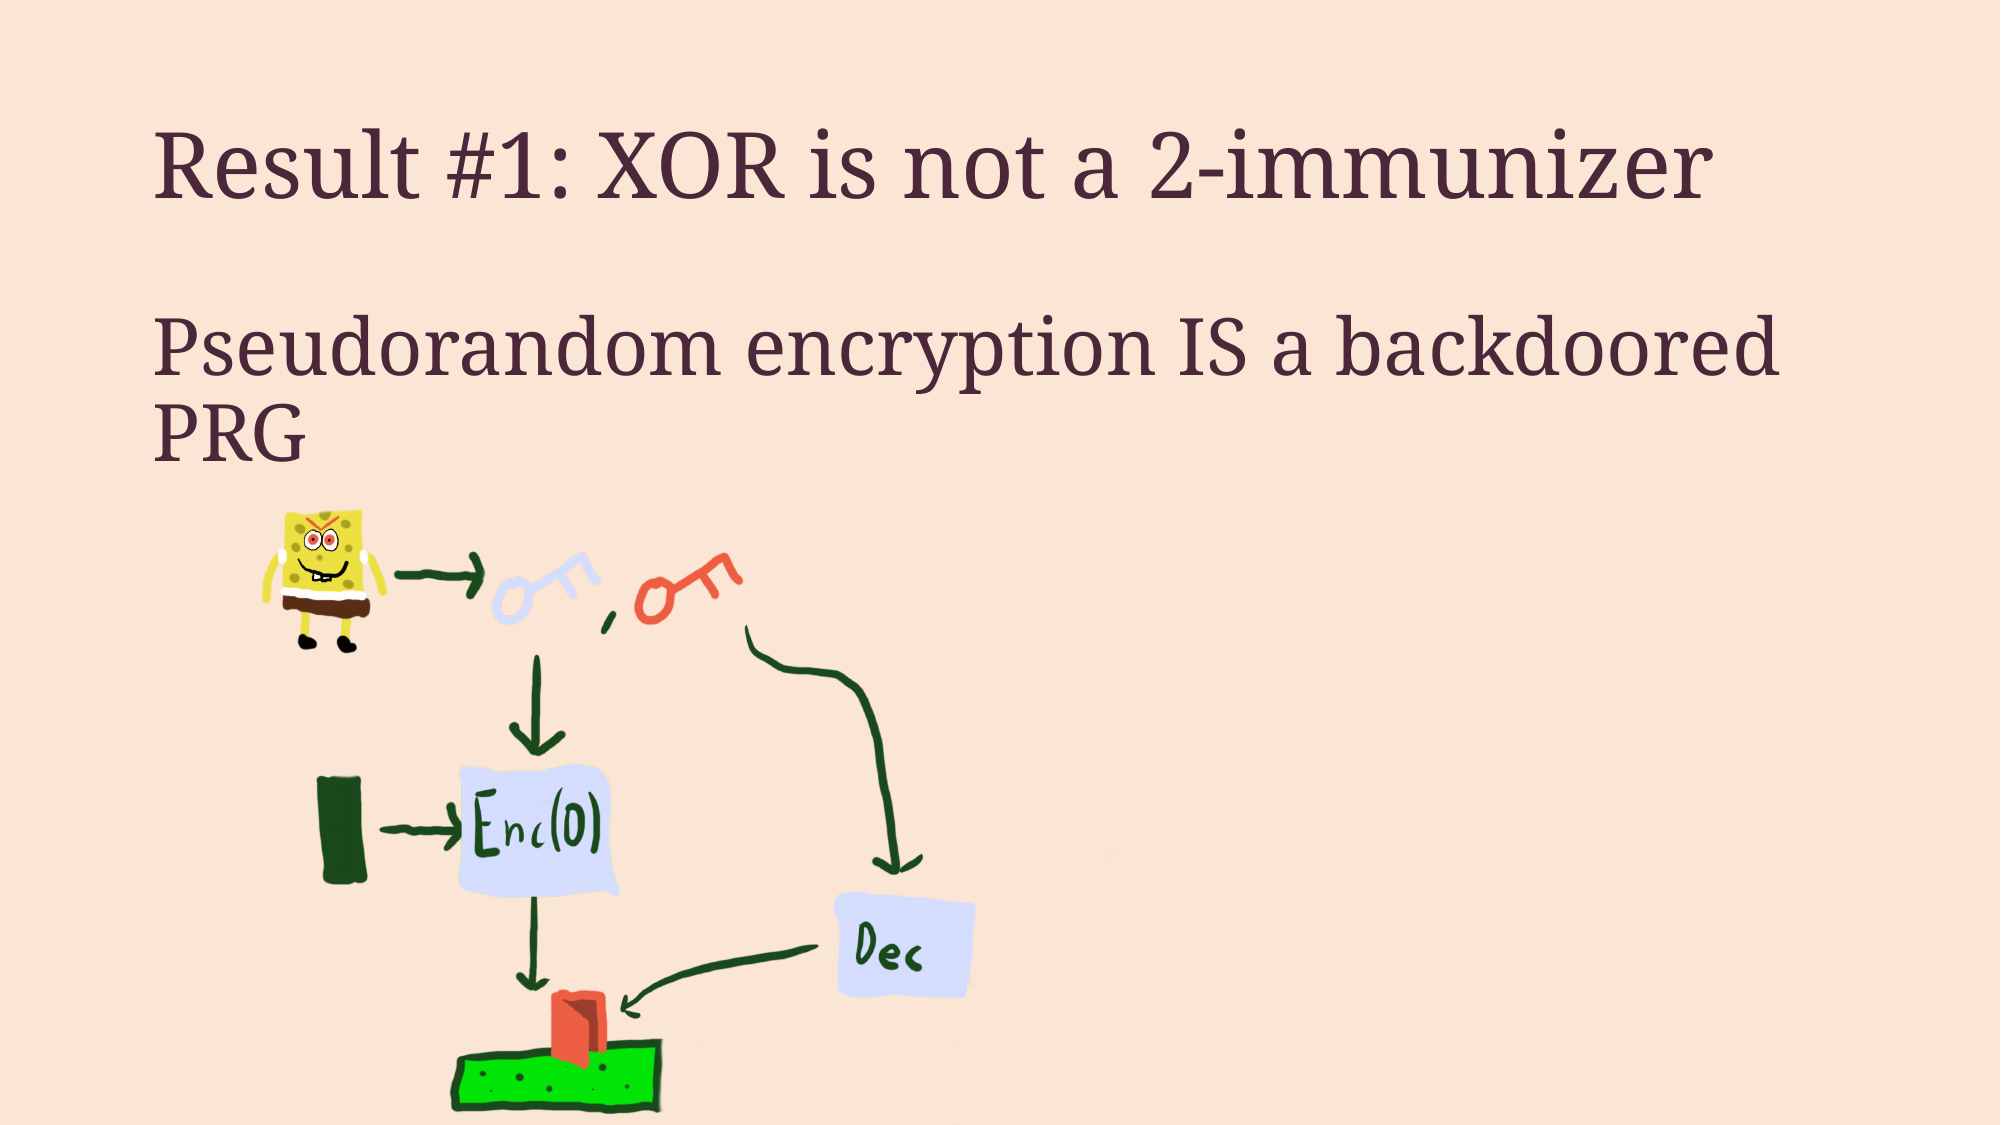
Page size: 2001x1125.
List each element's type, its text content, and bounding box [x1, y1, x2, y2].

title Result #1: XOR is not a 2-immunizer [137, 59, 1863, 278]
list Pseudorandom encryption IS a backdoored PRG [137, 299, 1863, 1014]
picture [0, 460, 1138, 1125]
